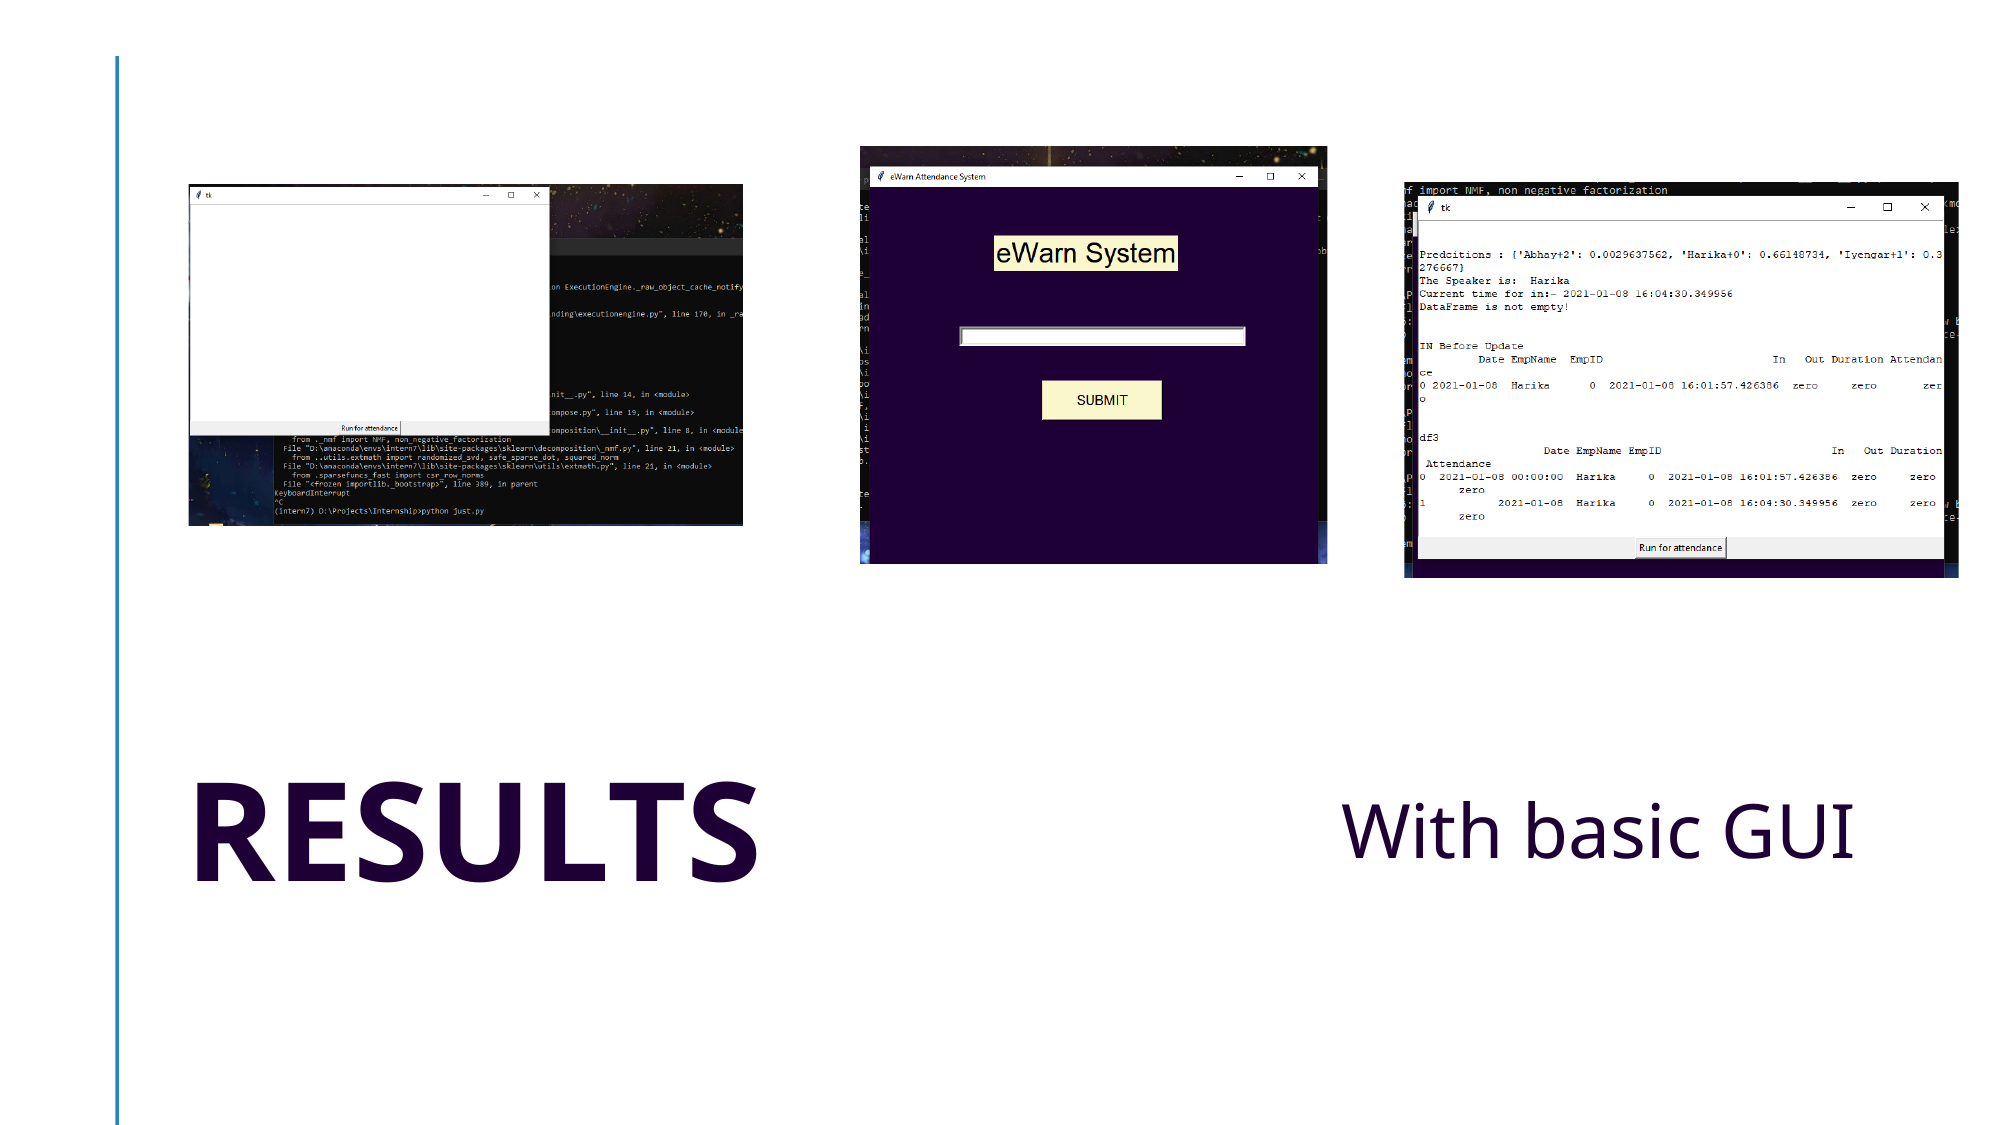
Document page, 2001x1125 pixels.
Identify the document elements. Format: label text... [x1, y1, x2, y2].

title Results [170, 722, 1326, 941]
picture [1404, 182, 1959, 578]
picture [859, 146, 1328, 564]
list With basic GUI [1326, 634, 1923, 1028]
picture [188, 183, 743, 526]
